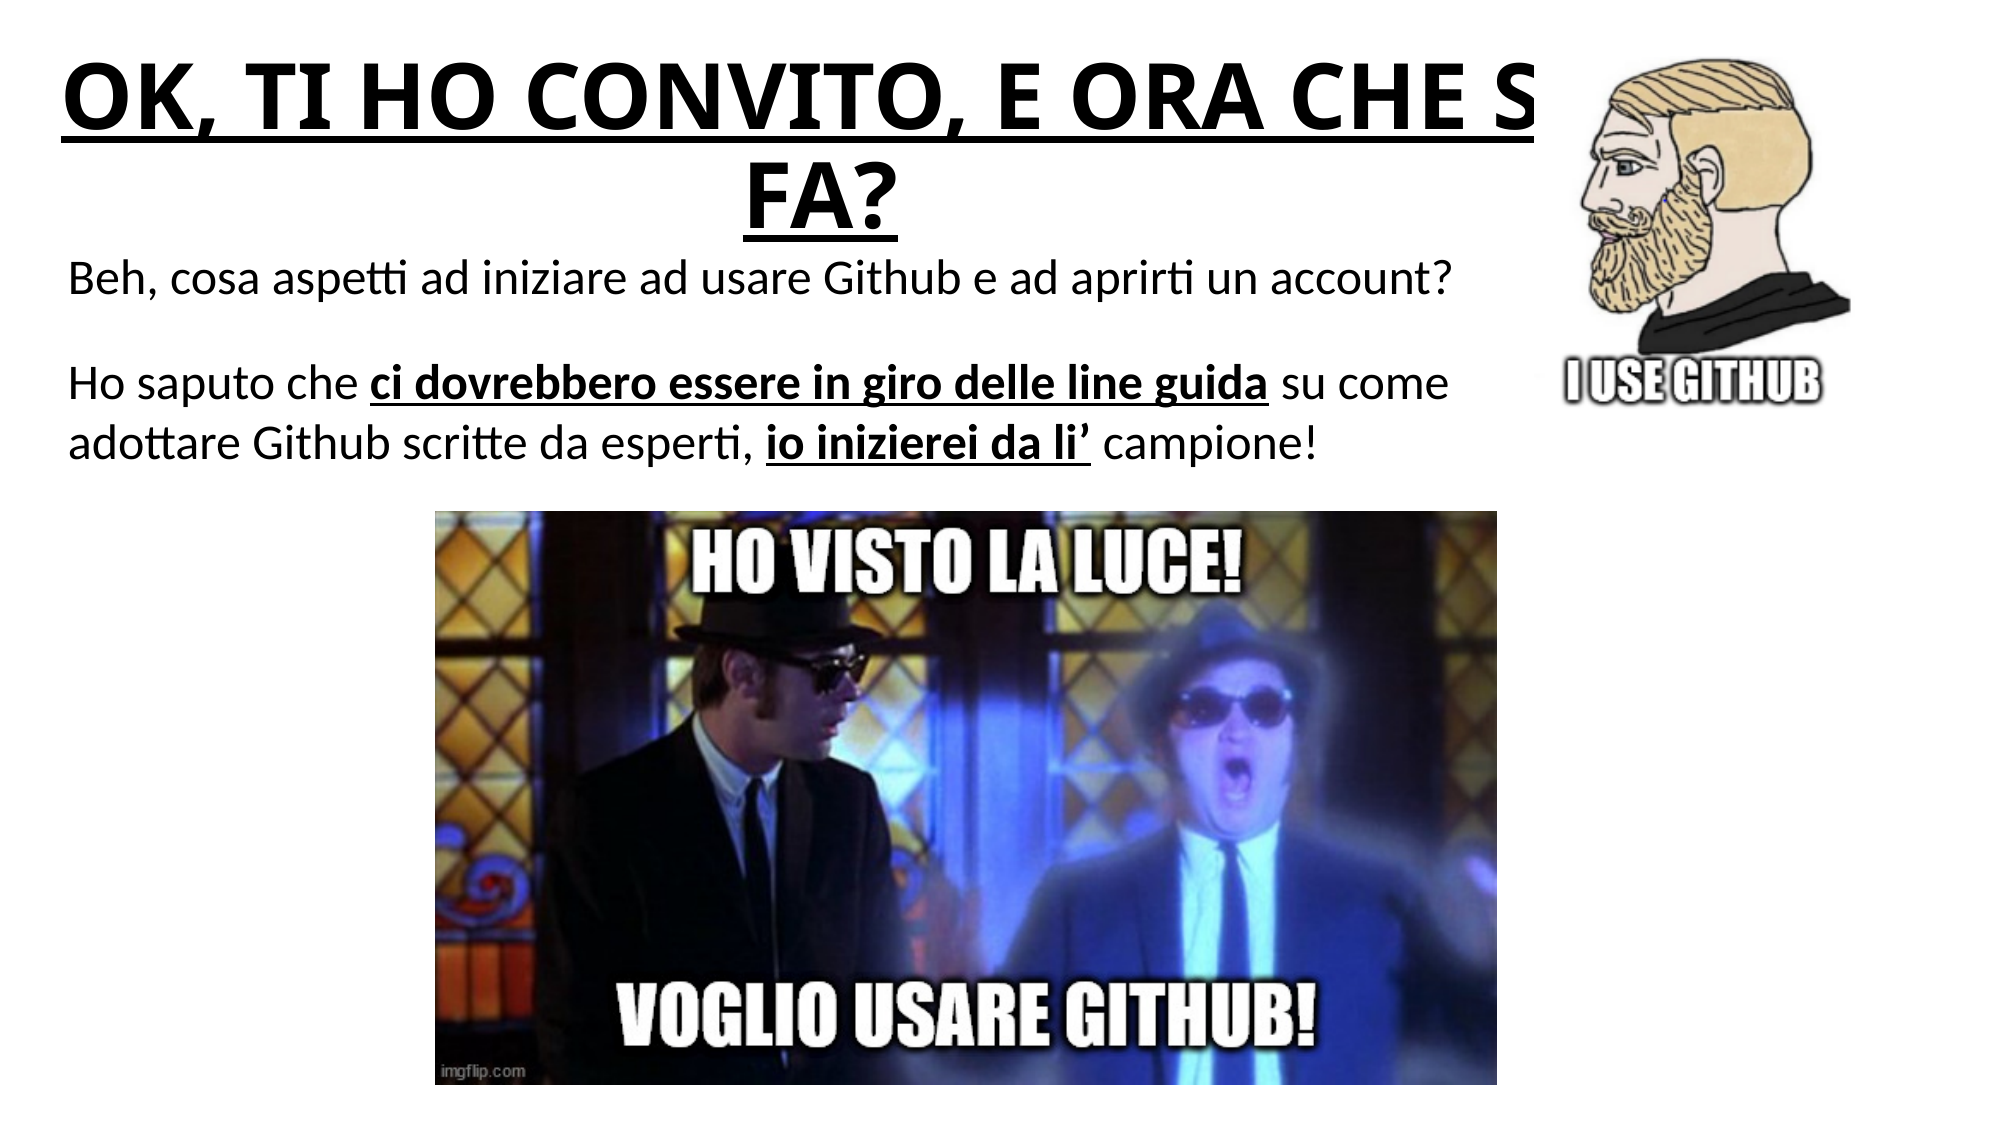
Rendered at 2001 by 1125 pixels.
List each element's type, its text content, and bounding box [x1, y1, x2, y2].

text_box Beh, cosa aspetti ad iniziare ad usare Github e ad aprirti un account? Ho saputo che ci dovrebbero essere in giro delle line guida su come adottare Github scritte da esperti, io inizierei da li’ campione! [53, 237, 1552, 478]
title OK, TI HO CONVITO, E ORA CHE SI FA? [0, 40, 1683, 258]
picture [1534, 56, 1868, 419]
picture [435, 511, 1497, 1085]
